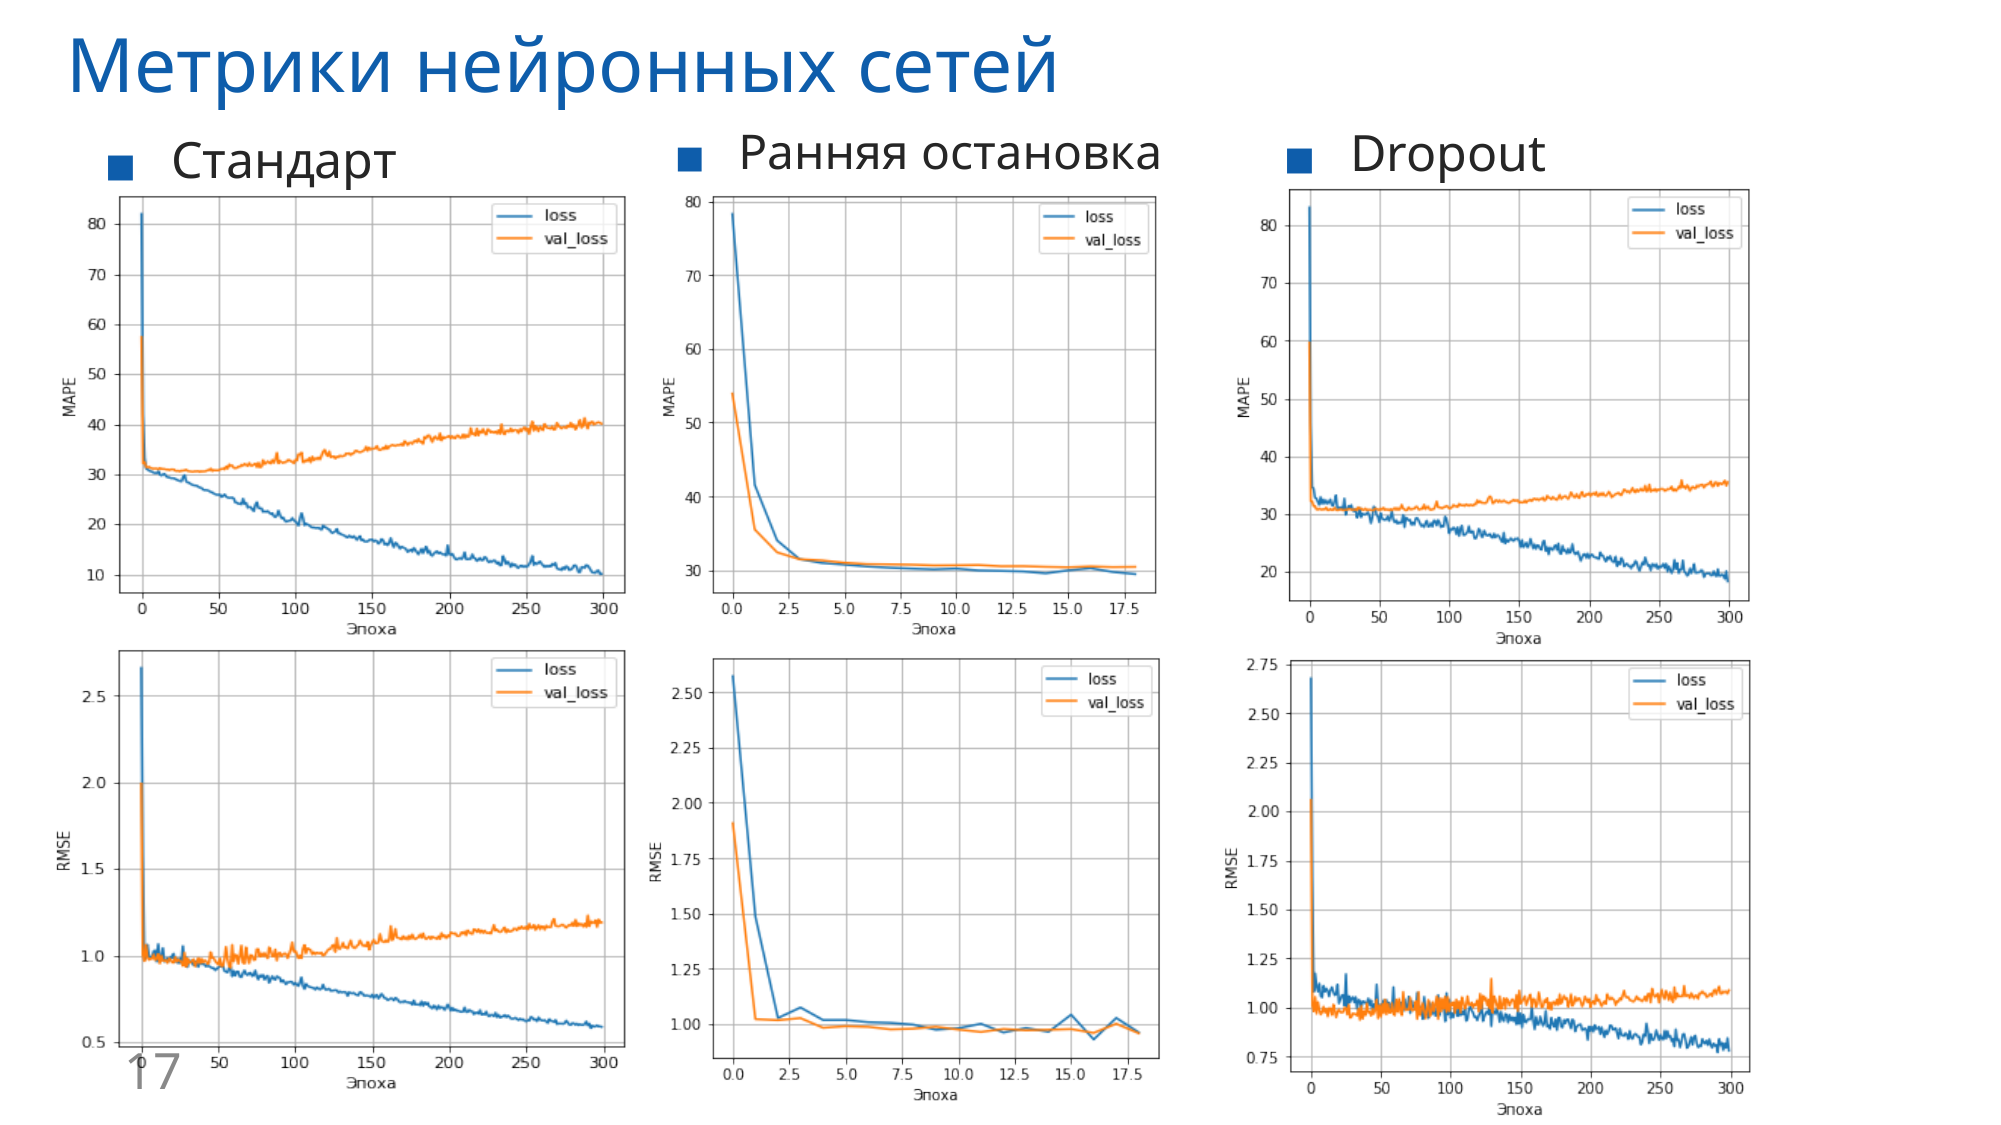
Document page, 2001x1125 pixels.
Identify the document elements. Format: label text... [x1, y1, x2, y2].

text_box Ранняя остановка [645, 120, 1191, 193]
text_box Dropout [1254, 120, 1800, 194]
picture [51, 185, 1170, 1114]
picture [1224, 176, 1764, 1125]
list Cтандарт [75, 127, 621, 184]
title Метрики нейронных сетей [51, 0, 1914, 136]
